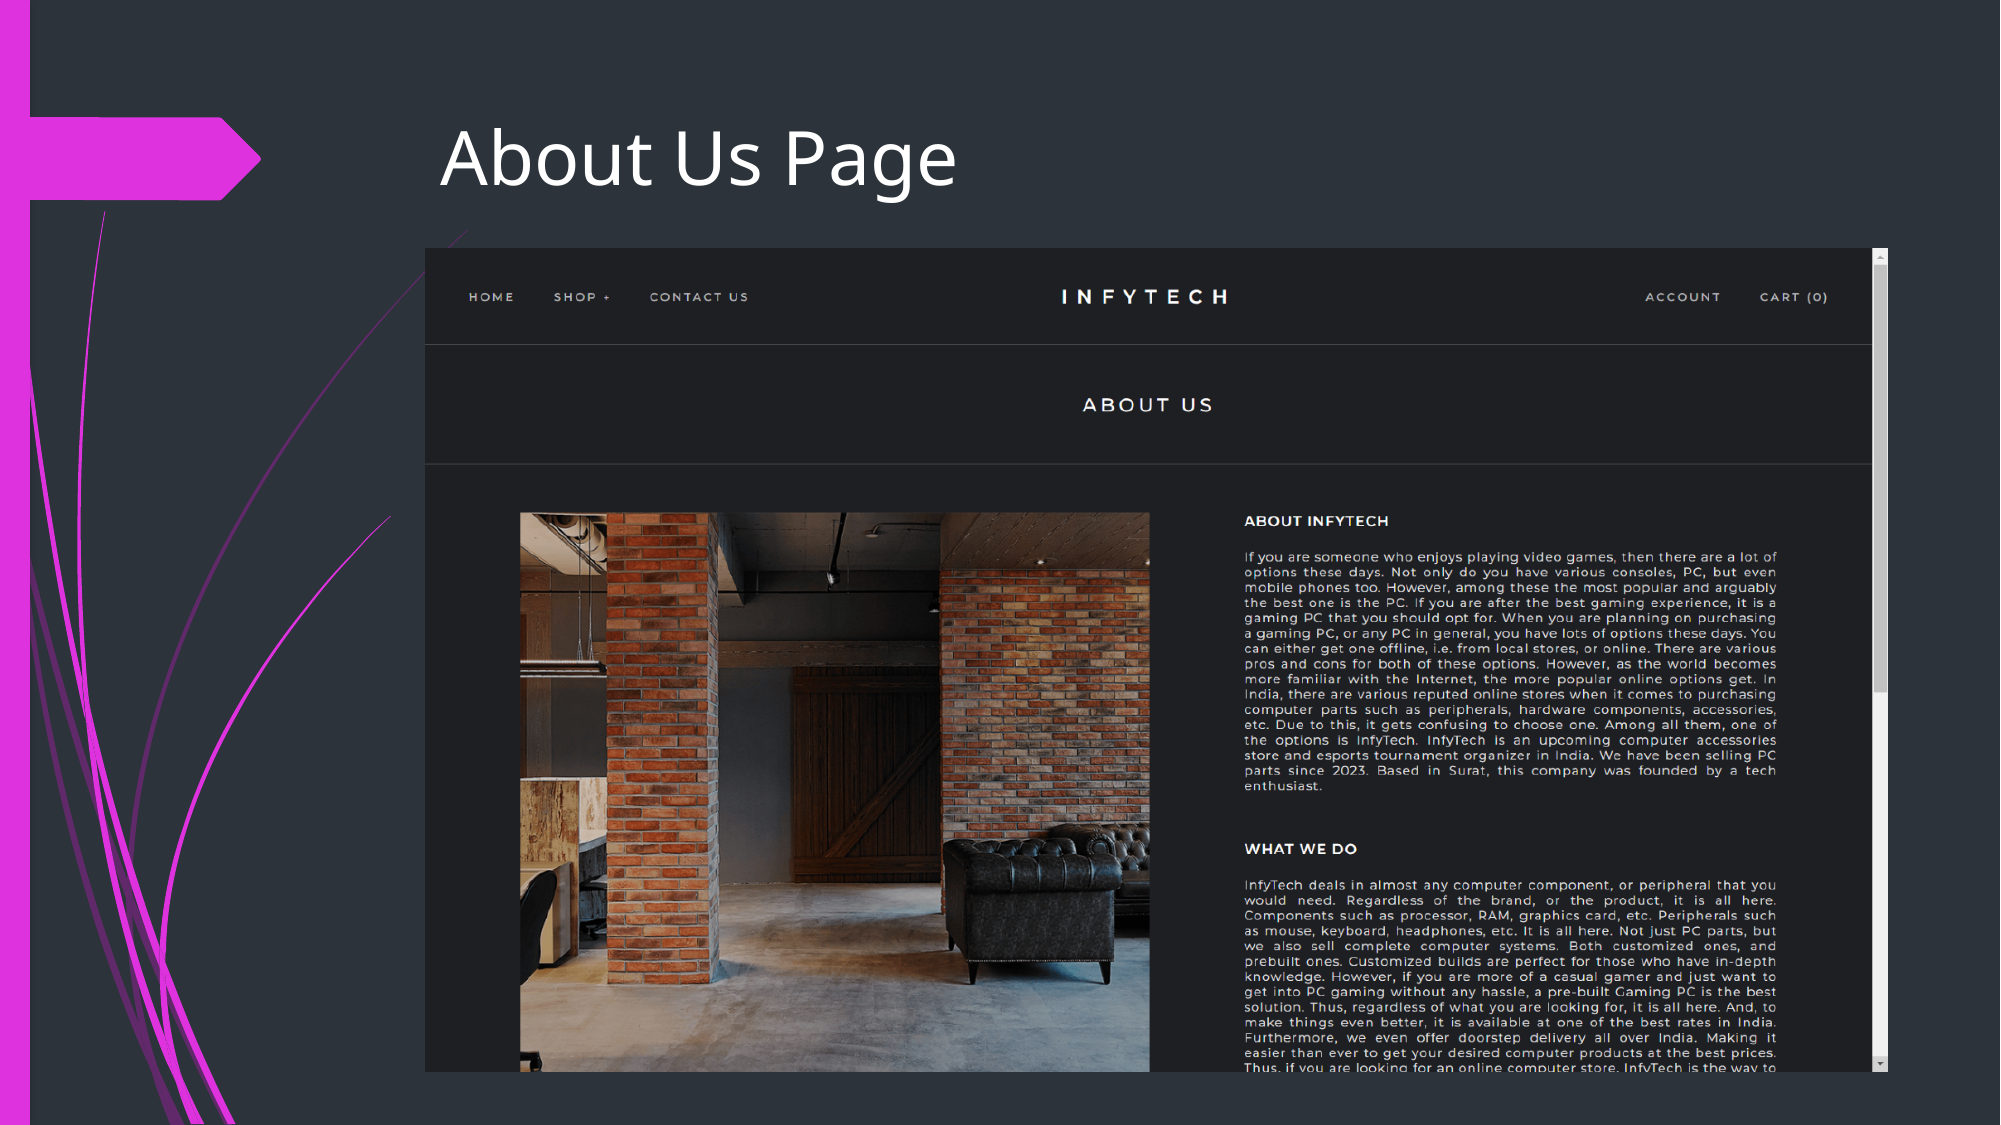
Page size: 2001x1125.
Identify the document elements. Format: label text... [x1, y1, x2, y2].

title About Us Page [425, 102, 1888, 248]
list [425, 248, 1888, 1072]
